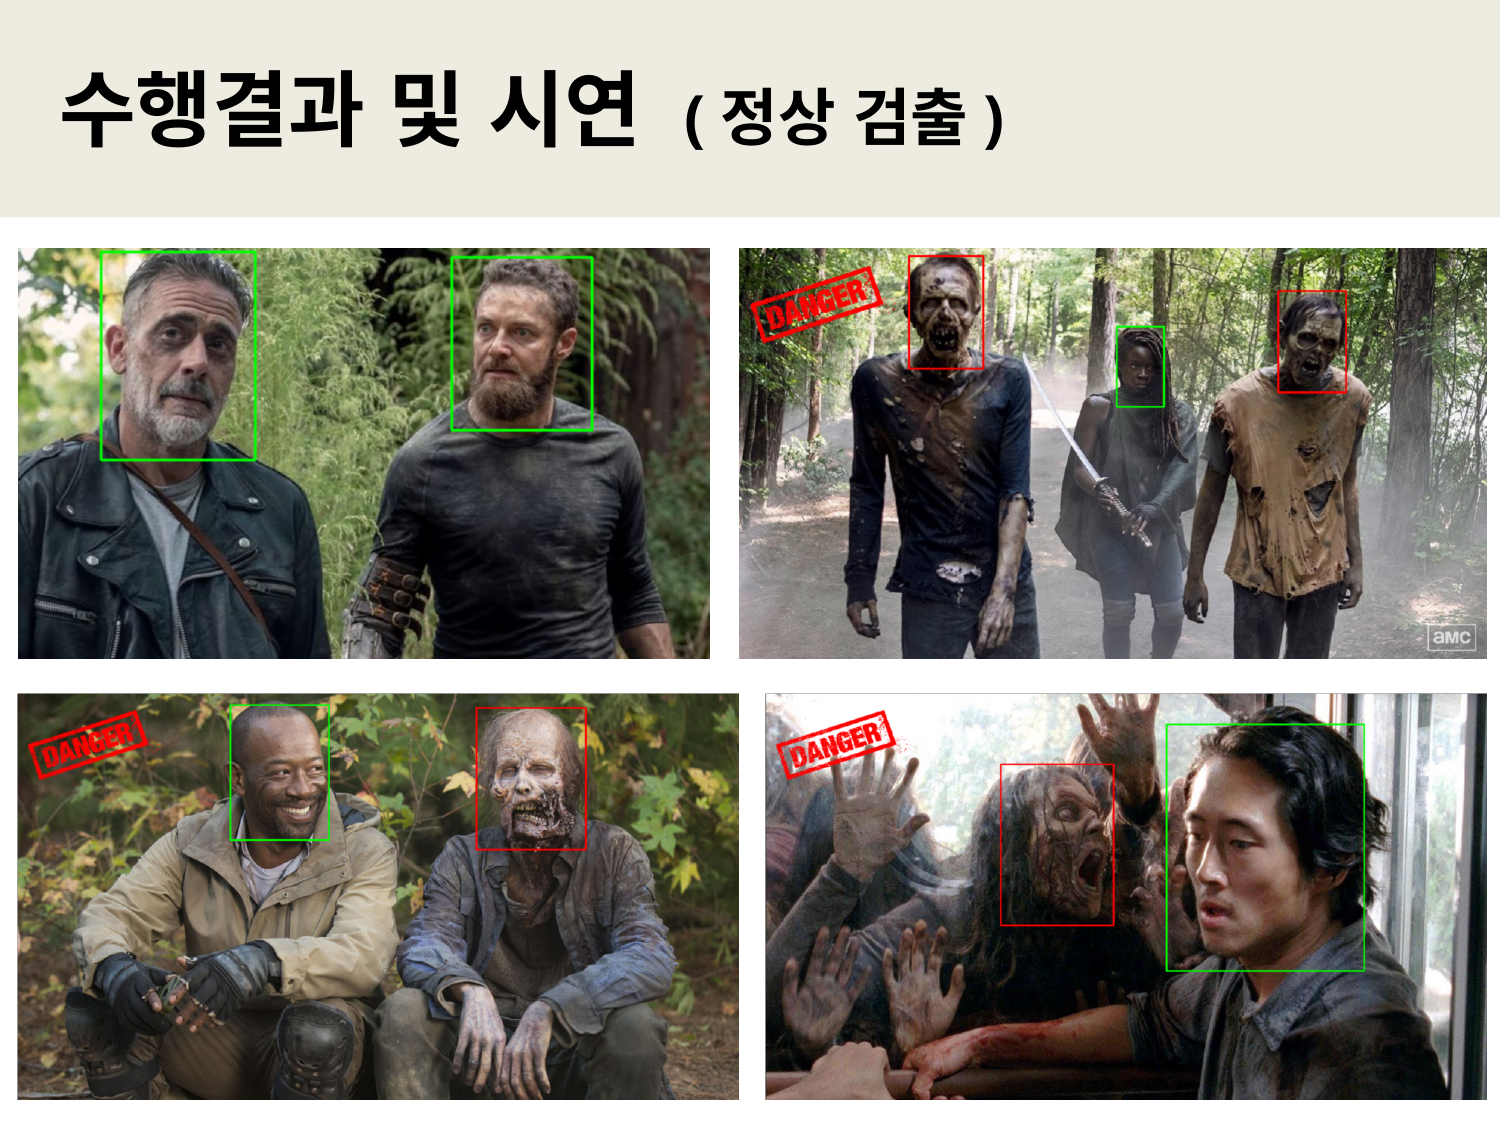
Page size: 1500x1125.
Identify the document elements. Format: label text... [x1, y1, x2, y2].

text_box 수행결과 및 시연 (정상 검출) [44, 61, 1428, 153]
picture [732, 242, 1491, 664]
picture [12, 242, 714, 664]
picture [12, 688, 743, 1105]
picture [760, 688, 1491, 1105]
text_box [0, 0, 1500, 218]
